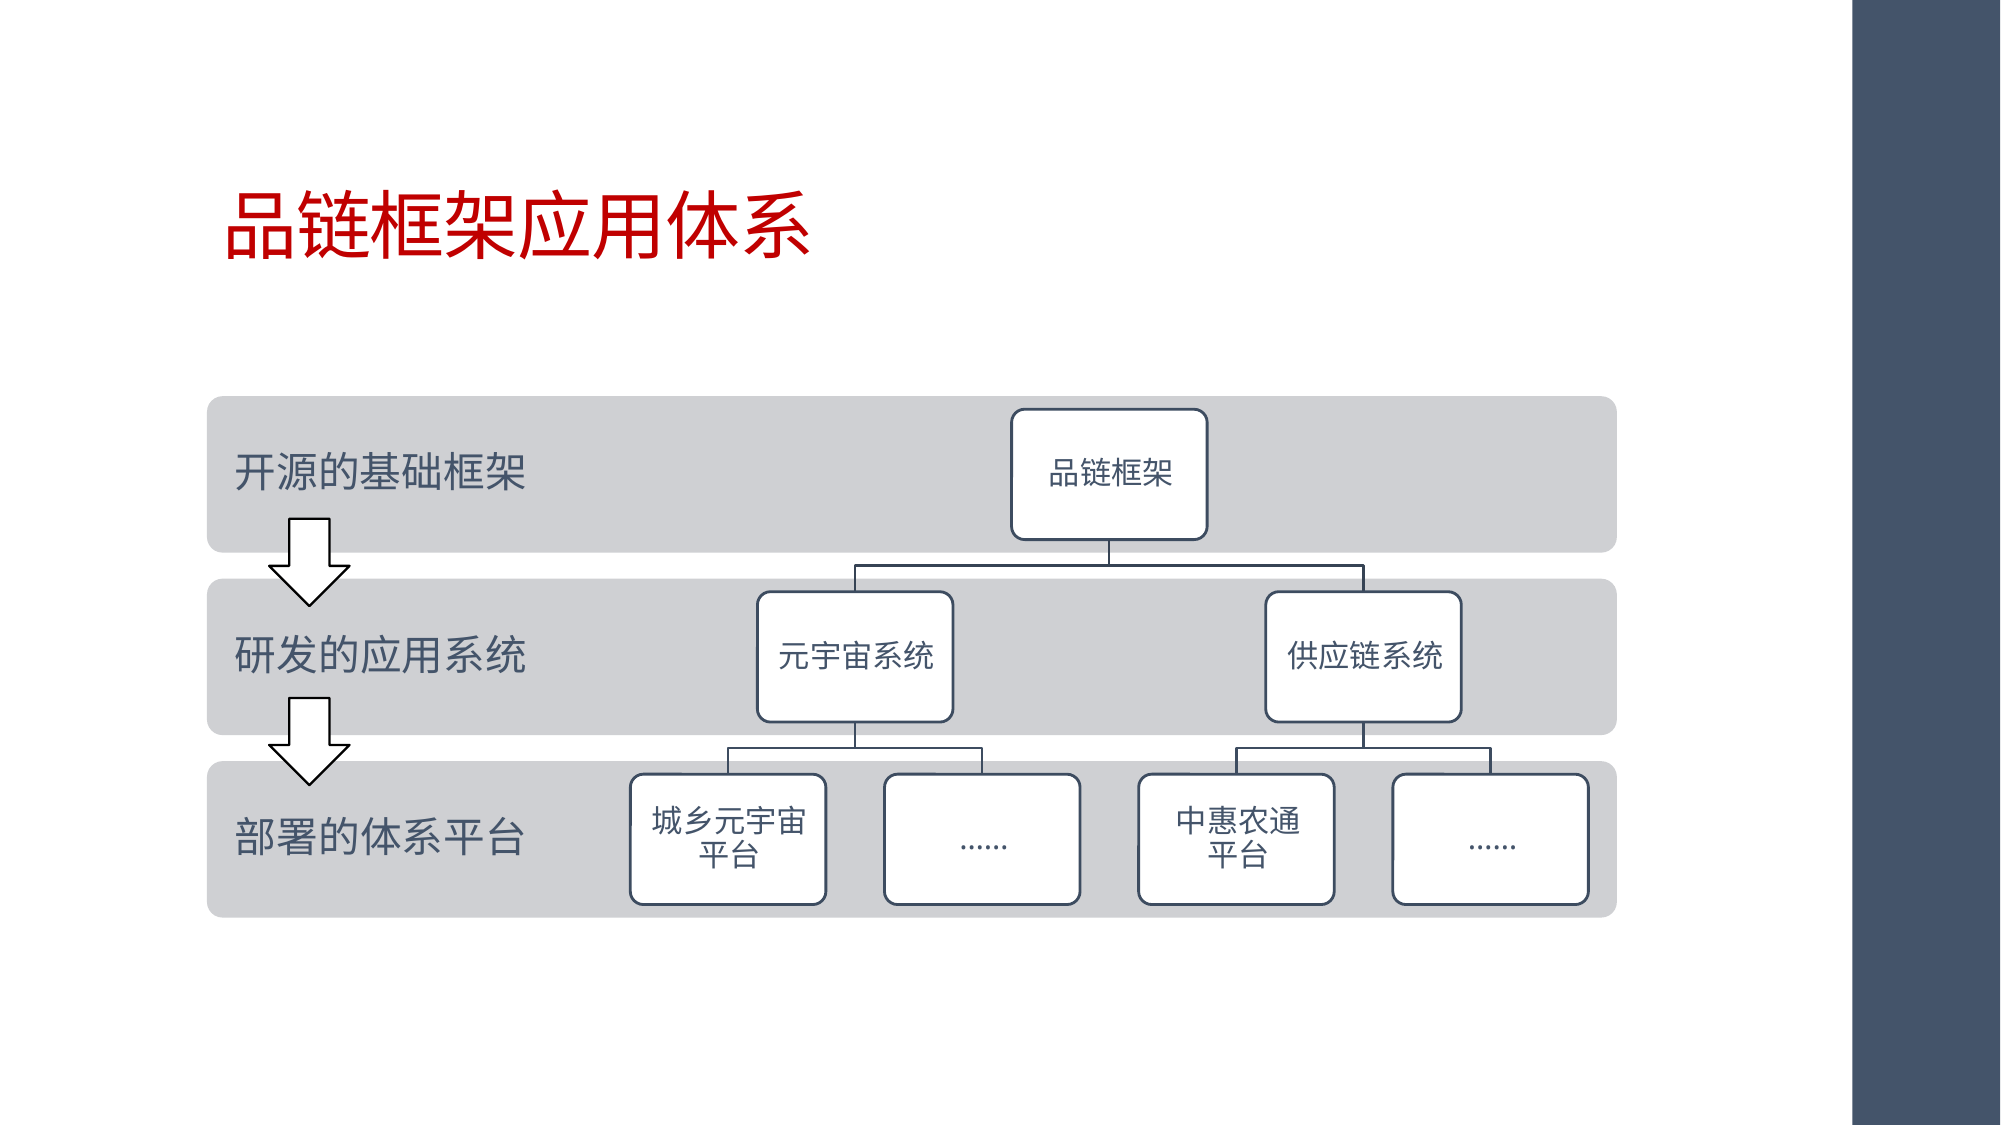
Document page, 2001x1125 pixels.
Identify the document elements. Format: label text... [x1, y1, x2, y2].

title 品链框架应用体系 [206, 43, 1797, 278]
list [206, 299, 1618, 1015]
